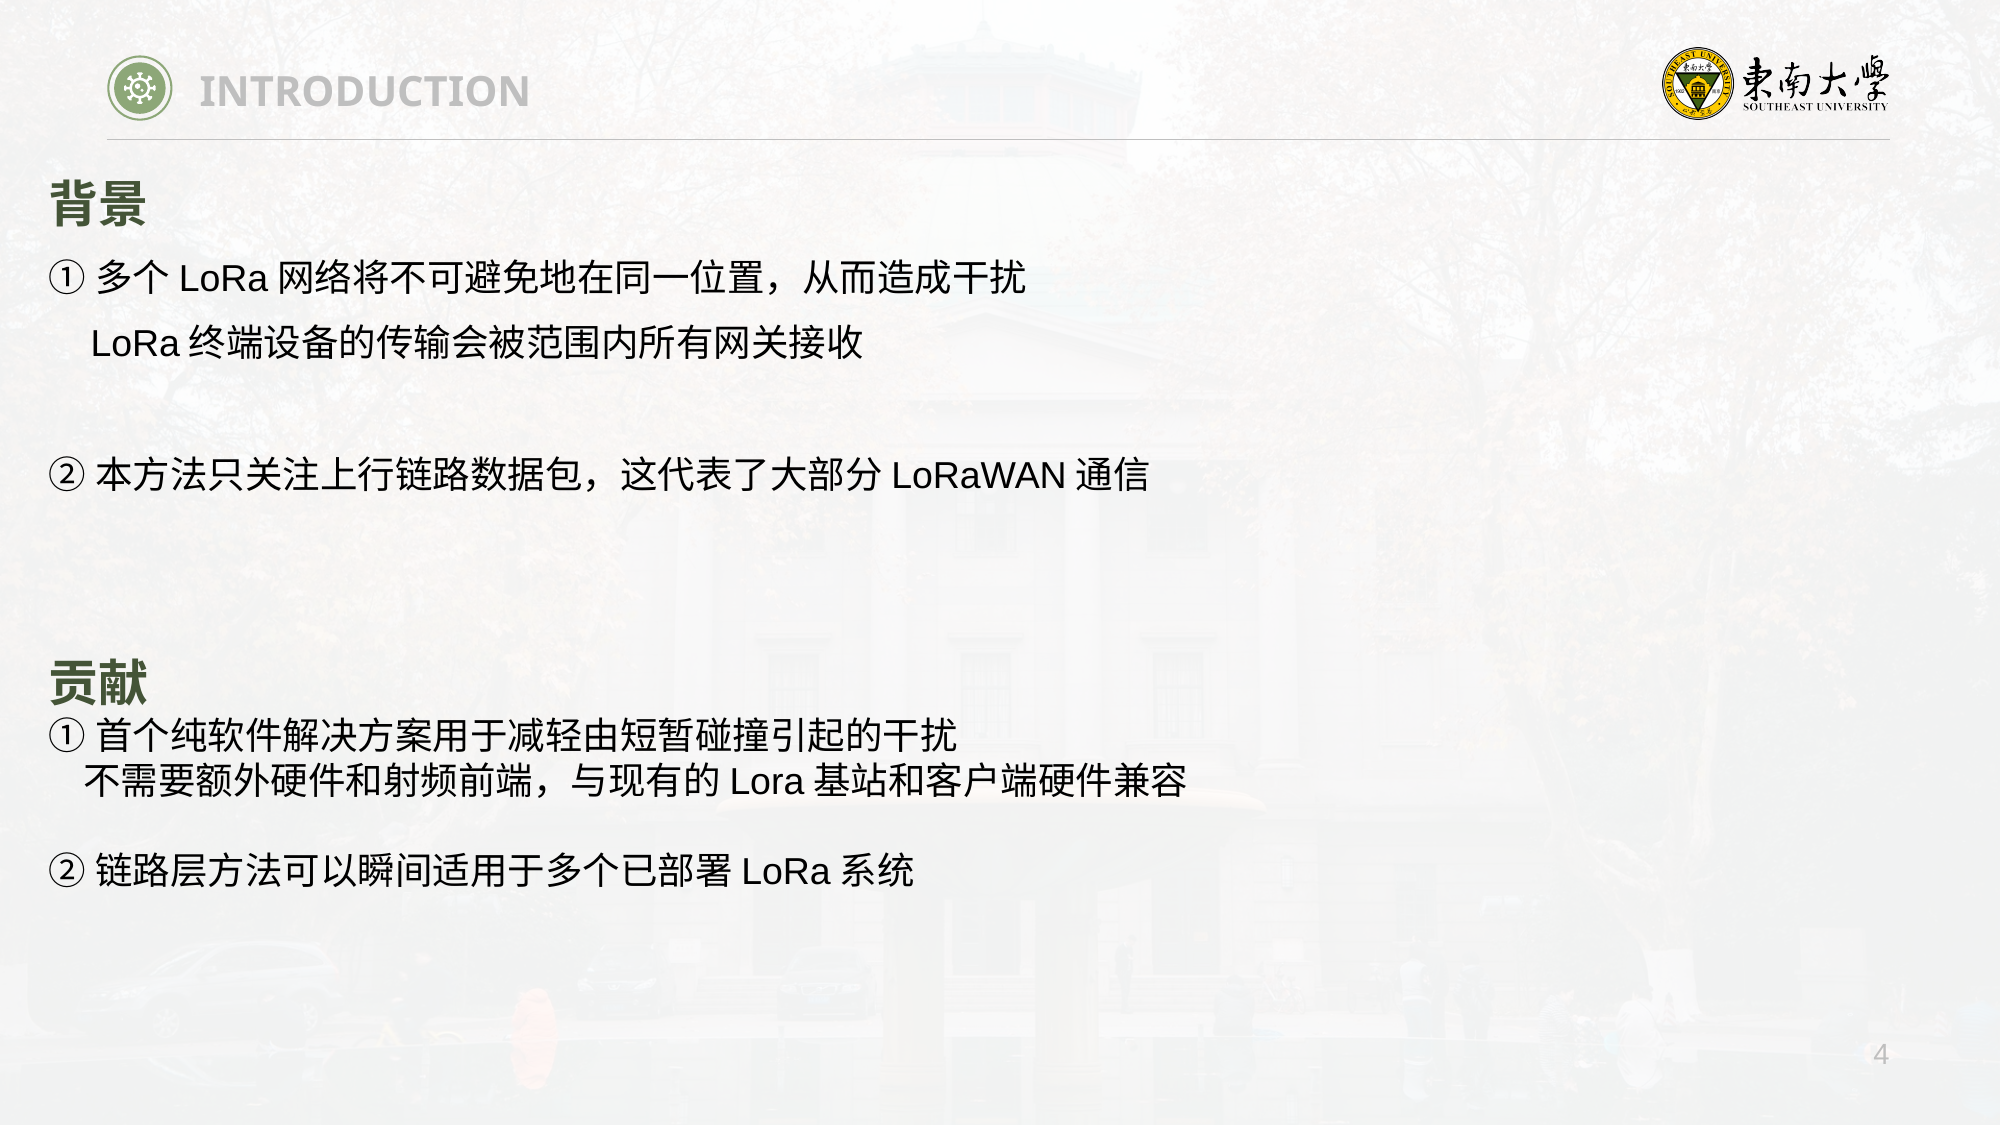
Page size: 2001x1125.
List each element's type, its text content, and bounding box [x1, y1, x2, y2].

slide_number 4 [1439, 1022, 1890, 1083]
list INTRODUCTION [199, 56, 1663, 123]
text_box [42, 698, 932, 775]
picture [1662, 47, 1889, 120]
text_box 背景 ①多个LoRa网络将不可避免地在同一位置，从而造成干扰 LoRa终端设备的传输会被范围内所有网关接收 ②本方法只关注上行链路数据包，这代表了大部分LoRaWAN通信 贡献 ①首个纯软件解决方案用于减轻由短暂碰撞引起的干扰 不需要额外硬件和射频前端，与现有的Lora基站和客户端硬件兼容 ②链路层方法可以瞬间适用于多个已部署LoRa系统 [33, 165, 2000, 945]
